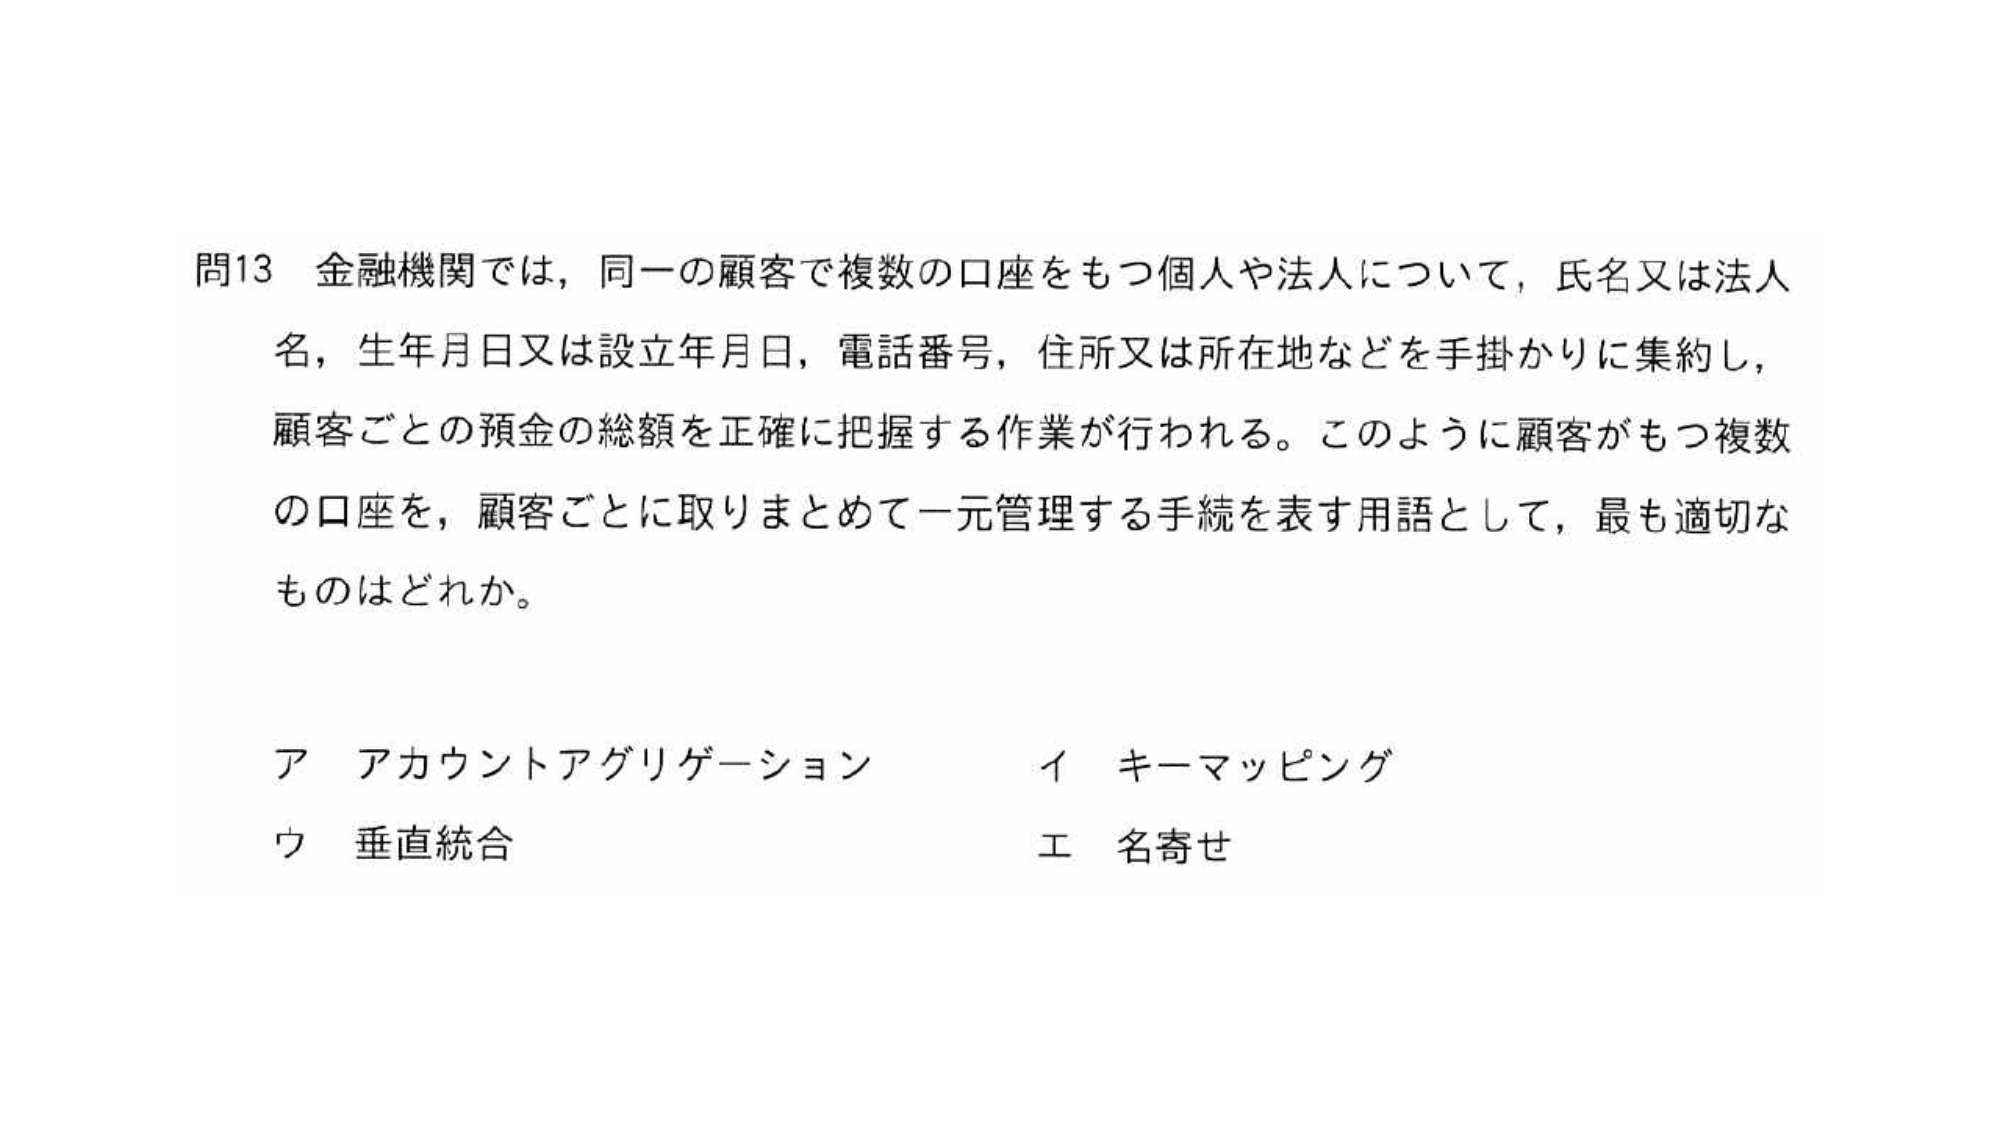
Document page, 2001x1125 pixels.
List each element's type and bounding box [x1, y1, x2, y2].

picture [177, 230, 1822, 895]
